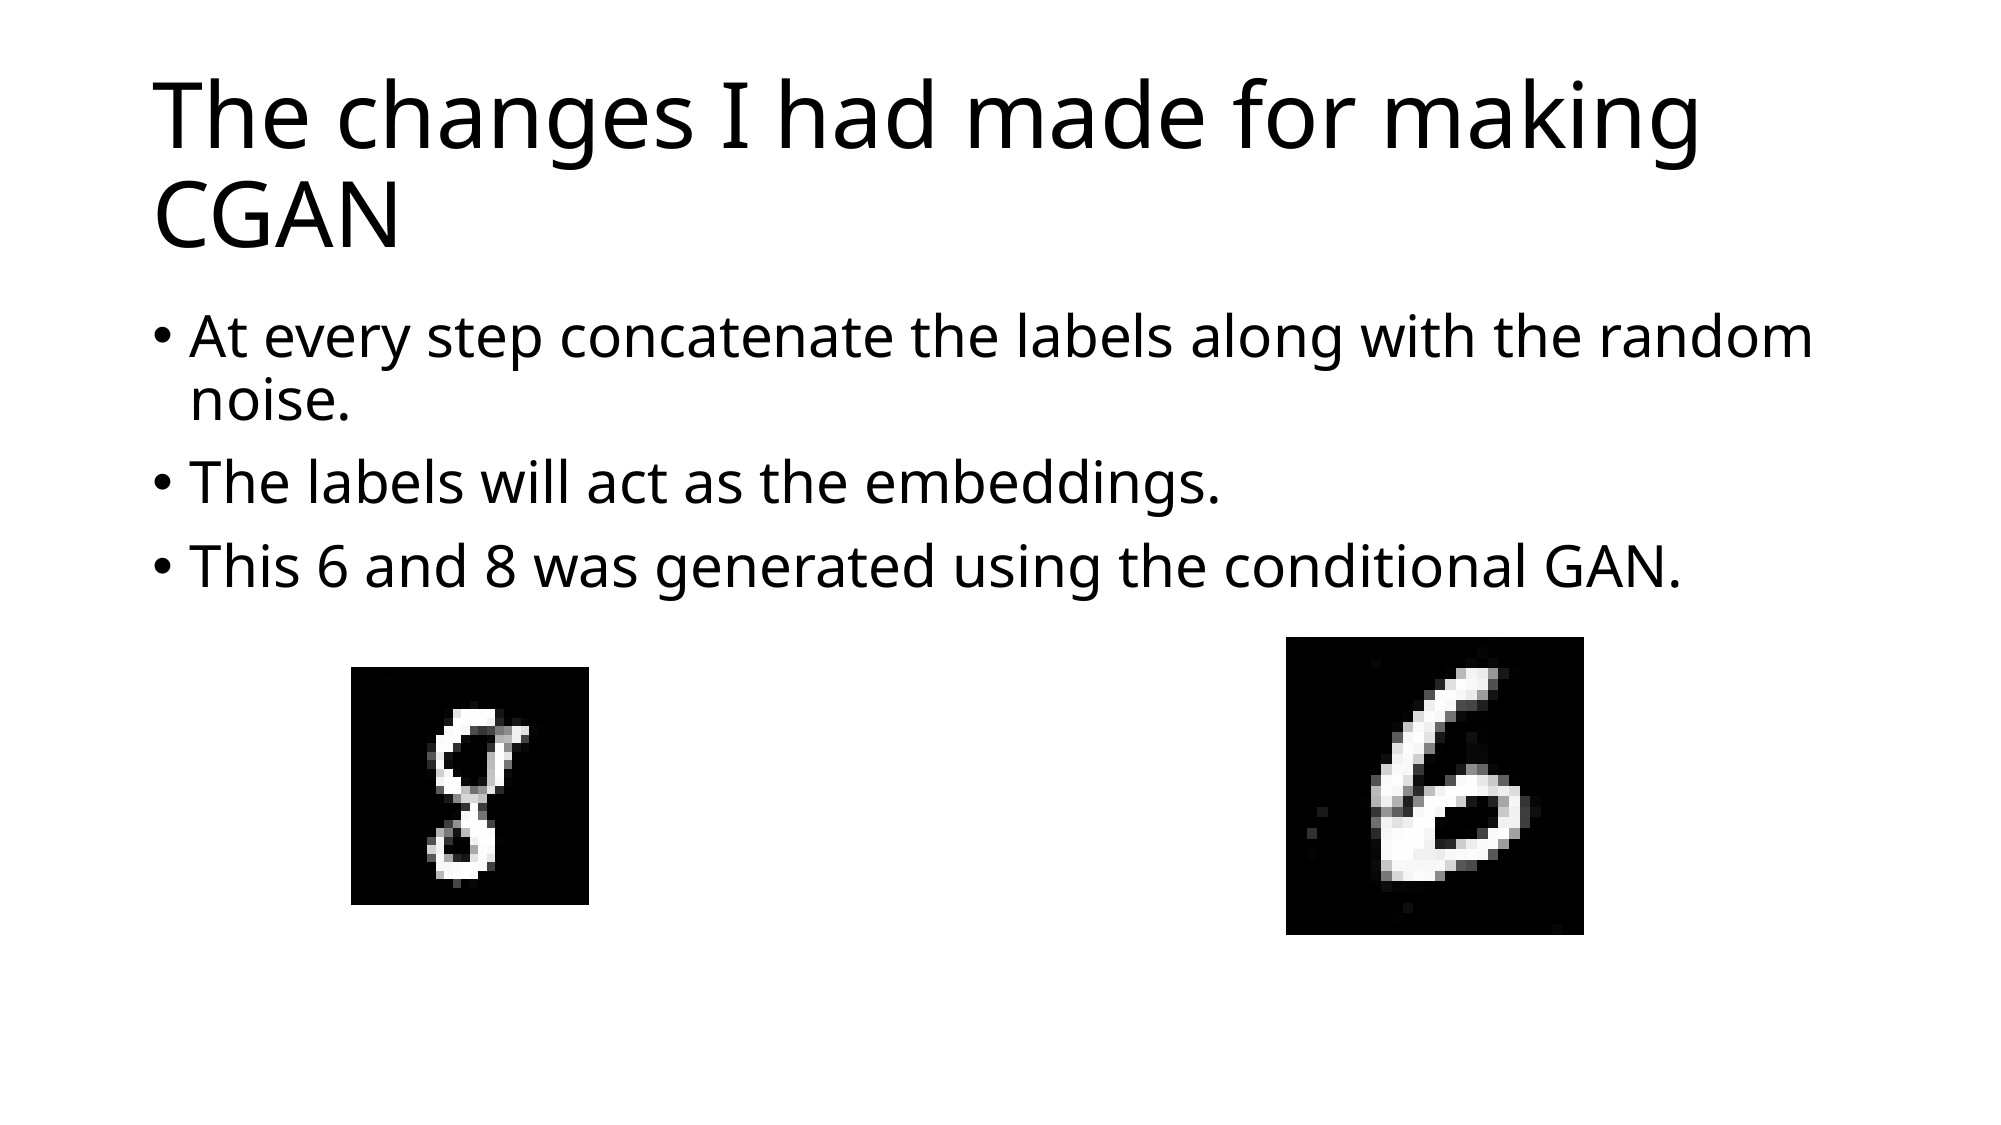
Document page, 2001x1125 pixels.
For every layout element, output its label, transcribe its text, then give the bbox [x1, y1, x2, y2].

picture [1285, 636, 1585, 936]
list At every step concatenate the labels along with the random noise. The labels will act as the embeddings. This 6 and 8 was generated using the conditional GAN. [137, 299, 1863, 1014]
picture [351, 667, 589, 905]
title The changes I had made for making CGAN [137, 59, 1863, 278]
